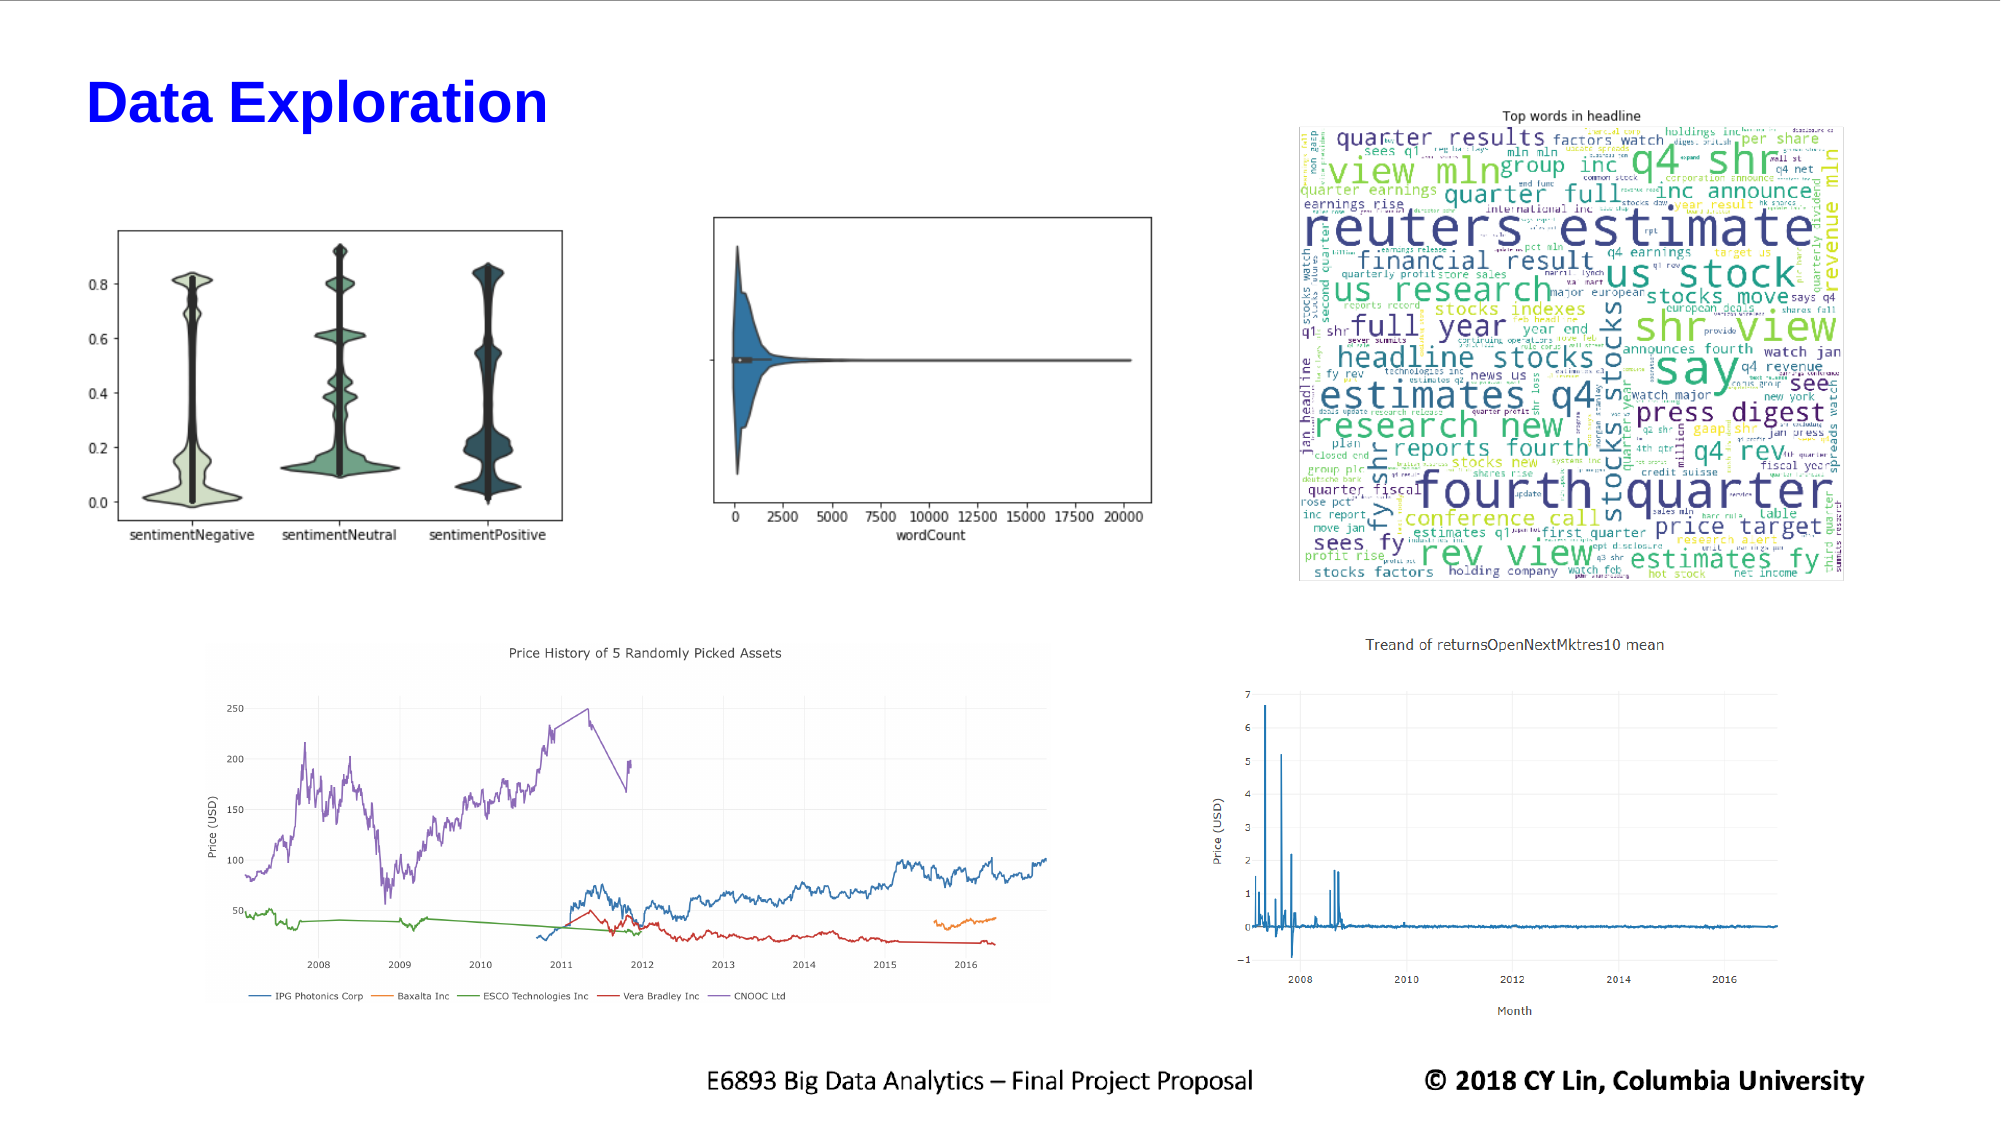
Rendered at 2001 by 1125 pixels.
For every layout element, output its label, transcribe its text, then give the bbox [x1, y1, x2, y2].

picture [0, 0, 2001, 1125]
text_box Data Exploration [78, 64, 1483, 178]
